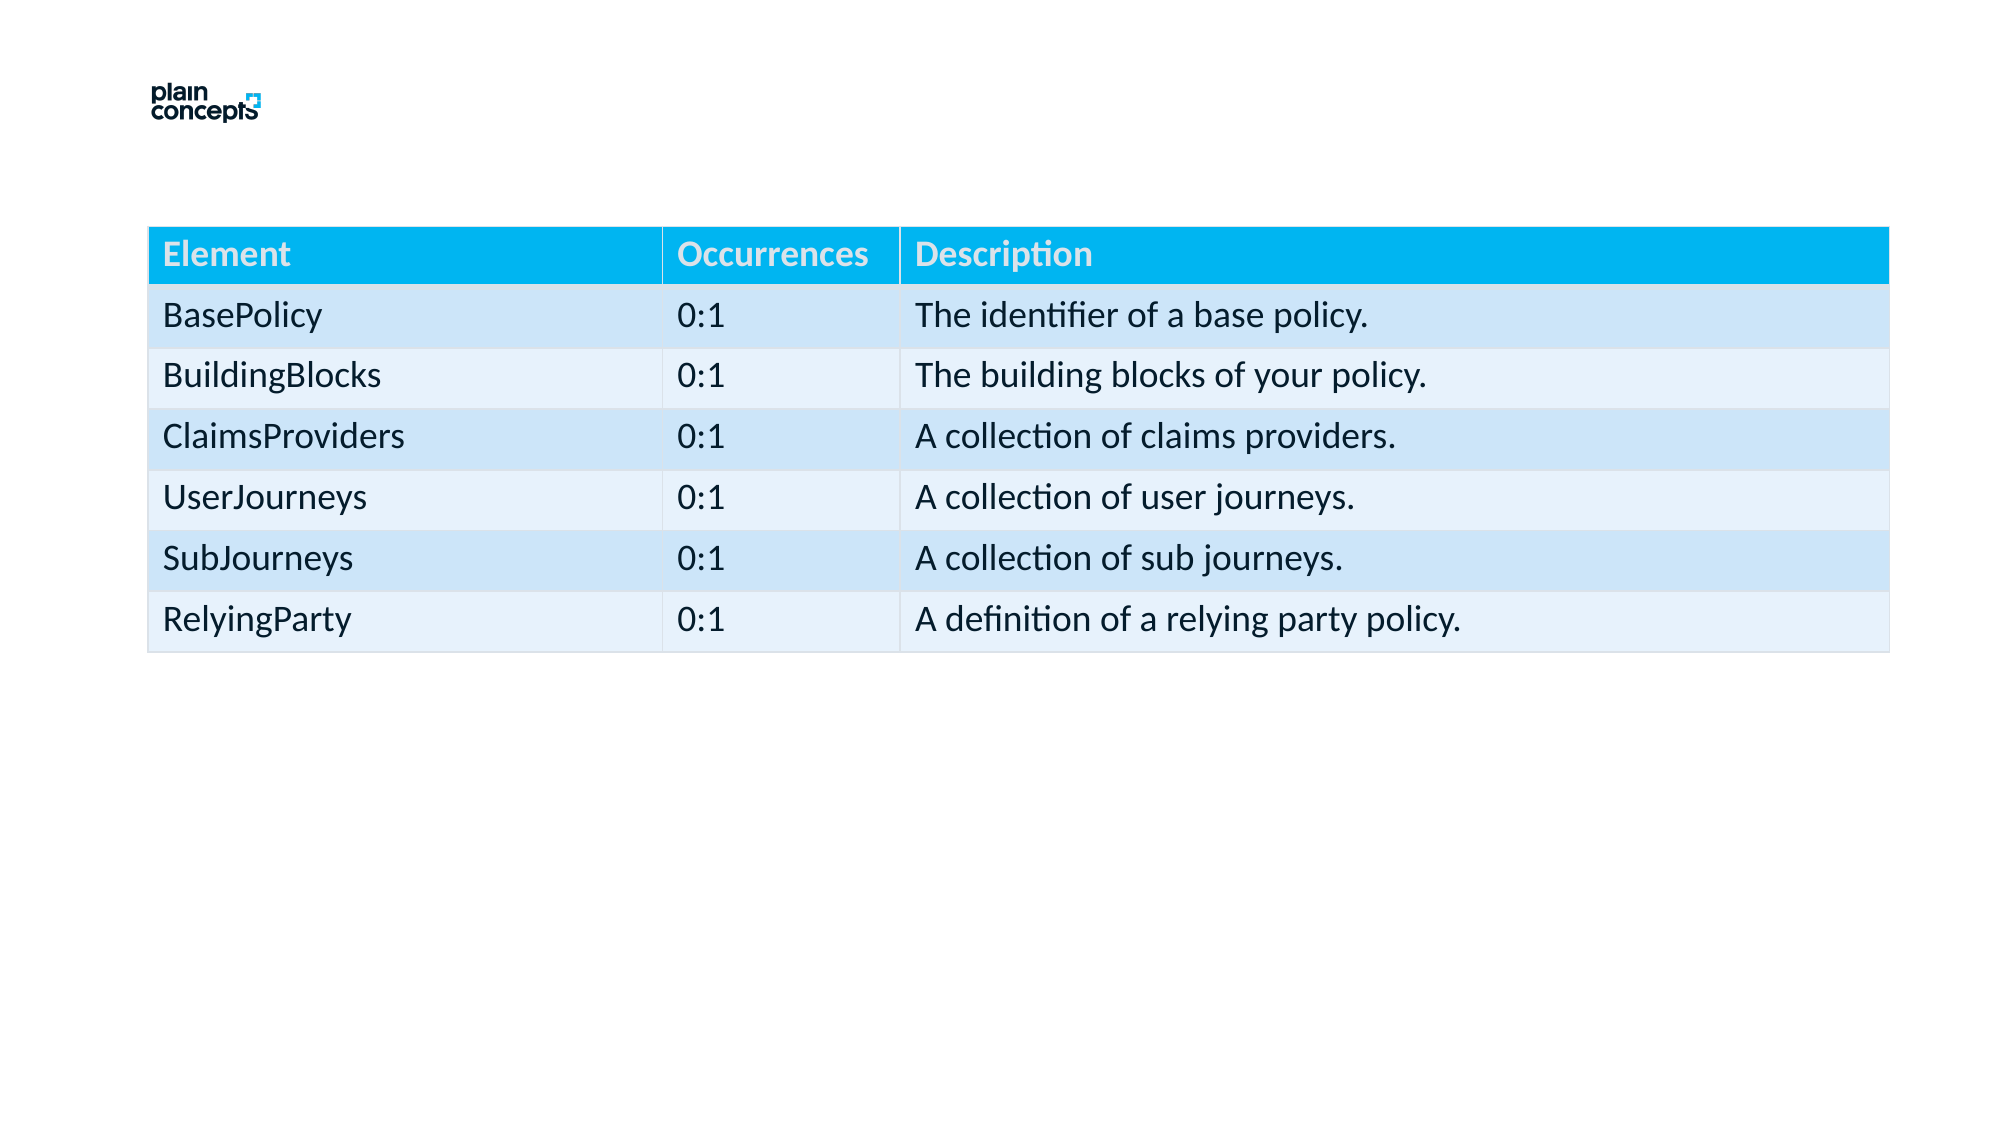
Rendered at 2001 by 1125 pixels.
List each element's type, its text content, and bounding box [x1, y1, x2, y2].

table_header Description [901, 227, 1889, 284]
table_cell ClaimsProviders [149, 410, 662, 469]
table_cell BasePolicy [149, 290, 662, 347]
table_cell The building blocks of your policy. [901, 349, 1889, 408]
table_cell RelyingParty [149, 592, 662, 651]
table_header Element [149, 227, 662, 284]
table_cell UserJourneys [149, 471, 662, 530]
table_cell 0:1 [663, 531, 899, 590]
table_header Occurrences [663, 227, 899, 284]
table_cell The identifier of a base policy. [901, 290, 1889, 347]
table_cell A collection of sub journeys. [901, 531, 1889, 590]
table_cell 0:1 [663, 471, 899, 530]
table_cell A collection of user journeys. [901, 471, 1889, 530]
table_cell 0:1 [663, 290, 899, 347]
table_cell 0:1 [663, 410, 899, 469]
table_cell 0:1 [663, 349, 899, 408]
table_cell 0:1 [663, 592, 899, 651]
table_cell SubJourneys [149, 531, 662, 590]
table_cell A collection of claims providers. [901, 410, 1889, 469]
picture [124, 58, 288, 147]
table_cell BuildingBlocks [149, 349, 662, 408]
table_cell A definition of a relying party policy. [901, 592, 1889, 651]
